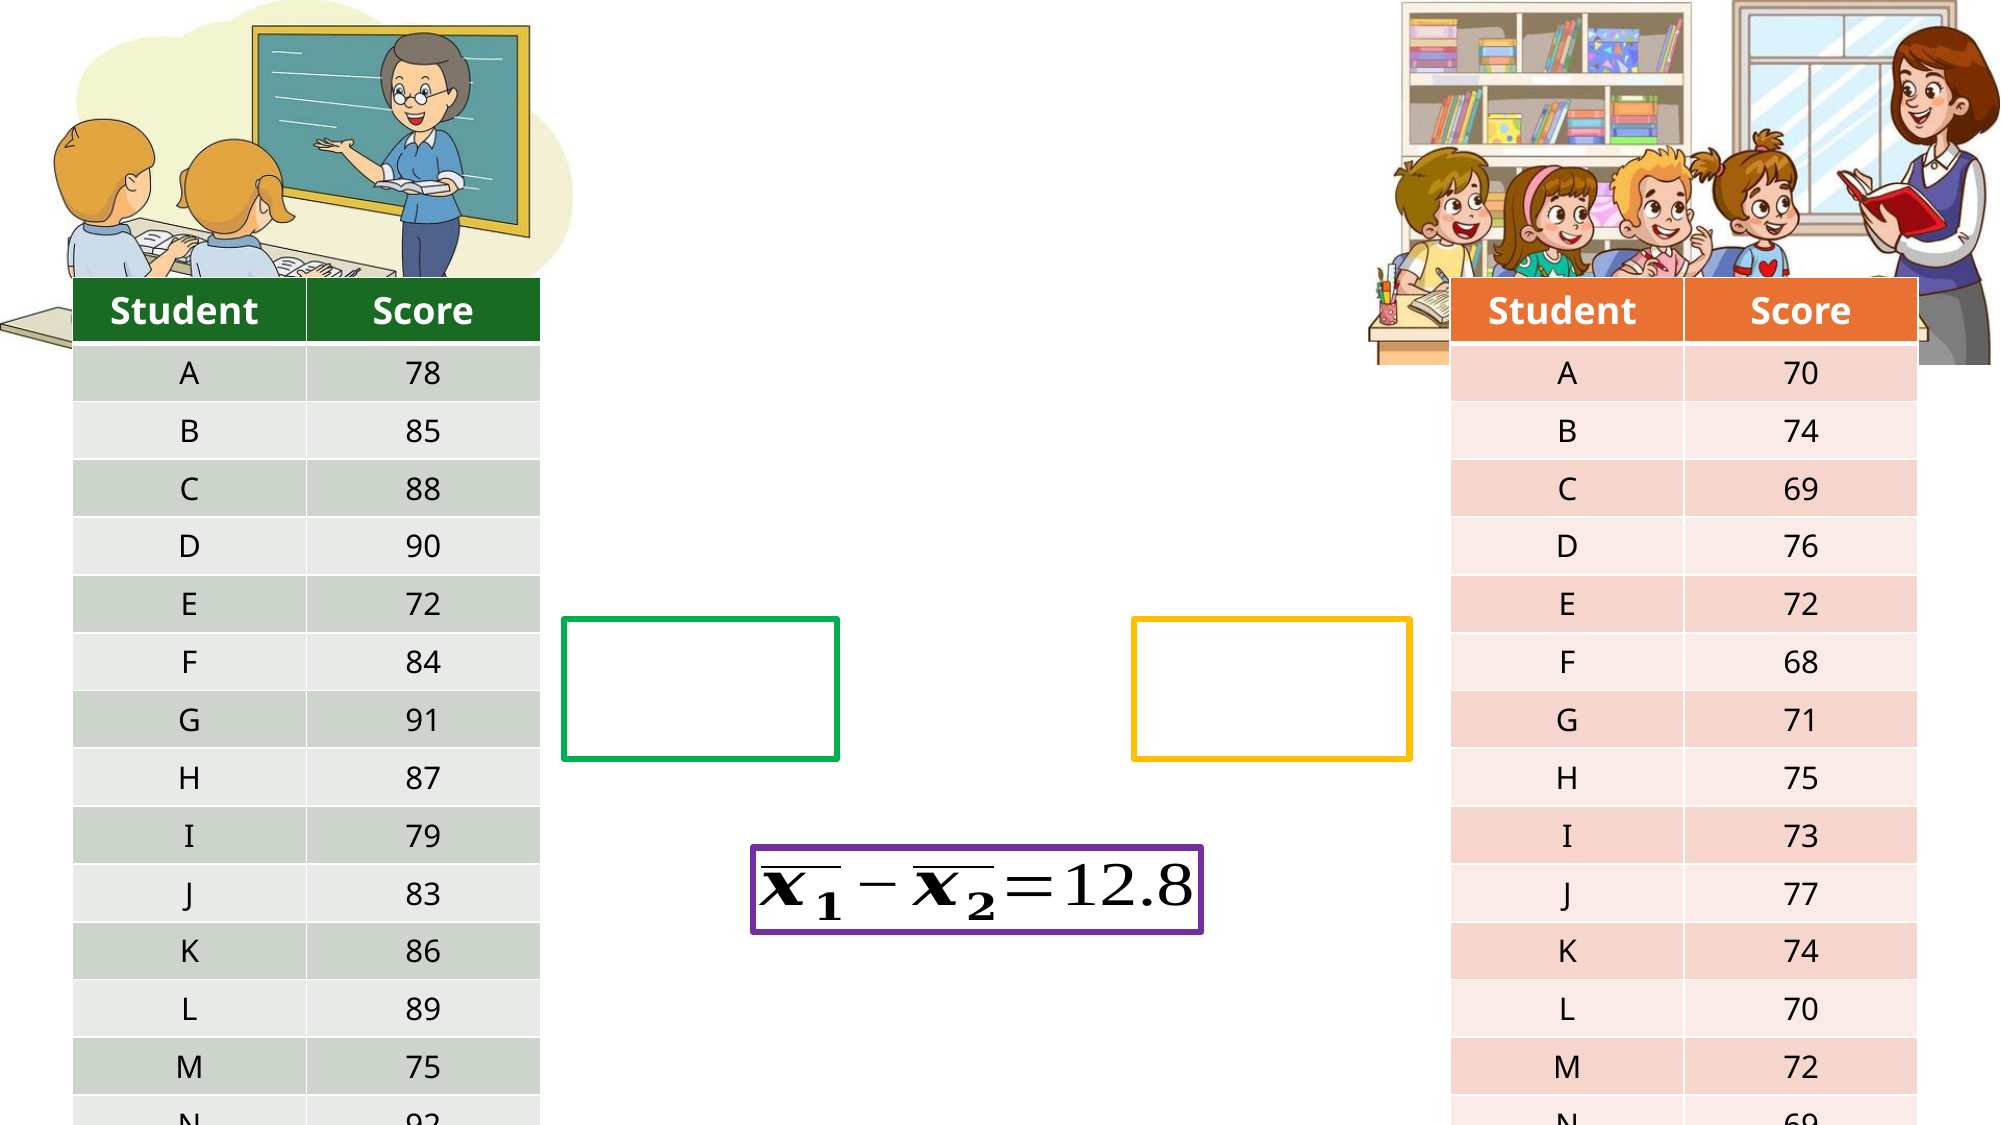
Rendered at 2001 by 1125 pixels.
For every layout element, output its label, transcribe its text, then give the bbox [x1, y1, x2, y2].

table_cell D [1451, 518, 1683, 574]
table_cell 68 [1685, 634, 1917, 690]
table_cell 88 [307, 460, 540, 516]
table_cell H [73, 749, 306, 805]
table_cell H [1451, 749, 1683, 805]
picture [1368, 0, 2000, 366]
table_cell 89 [307, 980, 540, 1036]
table_cell C [73, 460, 306, 516]
table_cell B [73, 402, 306, 458]
picture [0, 0, 574, 401]
table_cell 74 [1685, 402, 1917, 458]
table_cell 83 [307, 865, 540, 921]
table_cell J [73, 865, 306, 921]
table_cell C [1451, 460, 1683, 516]
table_cell 70 [1685, 980, 1917, 1036]
table_cell 72 [307, 576, 540, 632]
table_cell E [1451, 576, 1683, 632]
table_cell 72 [1685, 1038, 1917, 1094]
table_cell N [1451, 1096, 1683, 1125]
table_cell 75 [307, 1038, 540, 1094]
table_cell 72 [1685, 576, 1917, 632]
table_cell 75 [1685, 749, 1917, 805]
table_cell B [1451, 402, 1683, 458]
table_cell M [73, 1038, 306, 1094]
table_cell A [1451, 366, 1683, 401]
table_cell G [1451, 691, 1683, 747]
table_cell 92 [307, 1096, 540, 1125]
table_cell F [73, 634, 306, 690]
table_cell 85 [307, 402, 540, 458]
table_cell I [1451, 807, 1683, 863]
table_cell 73 [1685, 807, 1917, 863]
table_cell K [73, 923, 306, 979]
table_cell D [73, 518, 306, 574]
table_cell G [73, 691, 306, 747]
table_cell F [1451, 634, 1683, 690]
table_cell 70 [1685, 366, 1917, 401]
table_cell 69 [1685, 460, 1917, 516]
table_cell 87 [307, 749, 540, 805]
table_cell I [73, 807, 306, 863]
table_cell 86 [307, 923, 540, 979]
table_cell J [1451, 865, 1683, 921]
table_cell 90 [307, 518, 540, 574]
table_cell M [1451, 1038, 1683, 1094]
table_cell N [73, 1096, 306, 1125]
table_cell E [73, 576, 306, 632]
table_cell 84 [307, 634, 540, 690]
table_cell 69 [1685, 1096, 1917, 1125]
table_cell 74 [1685, 923, 1917, 979]
table_cell 91 [307, 691, 540, 747]
table_cell 77 [1685, 865, 1917, 921]
table_cell K [1451, 923, 1683, 979]
table_cell 71 [1685, 691, 1917, 747]
table_cell L [1451, 980, 1683, 1036]
table_cell 76 [1685, 518, 1917, 574]
table_cell 79 [307, 807, 540, 863]
table_cell L [73, 980, 306, 1036]
